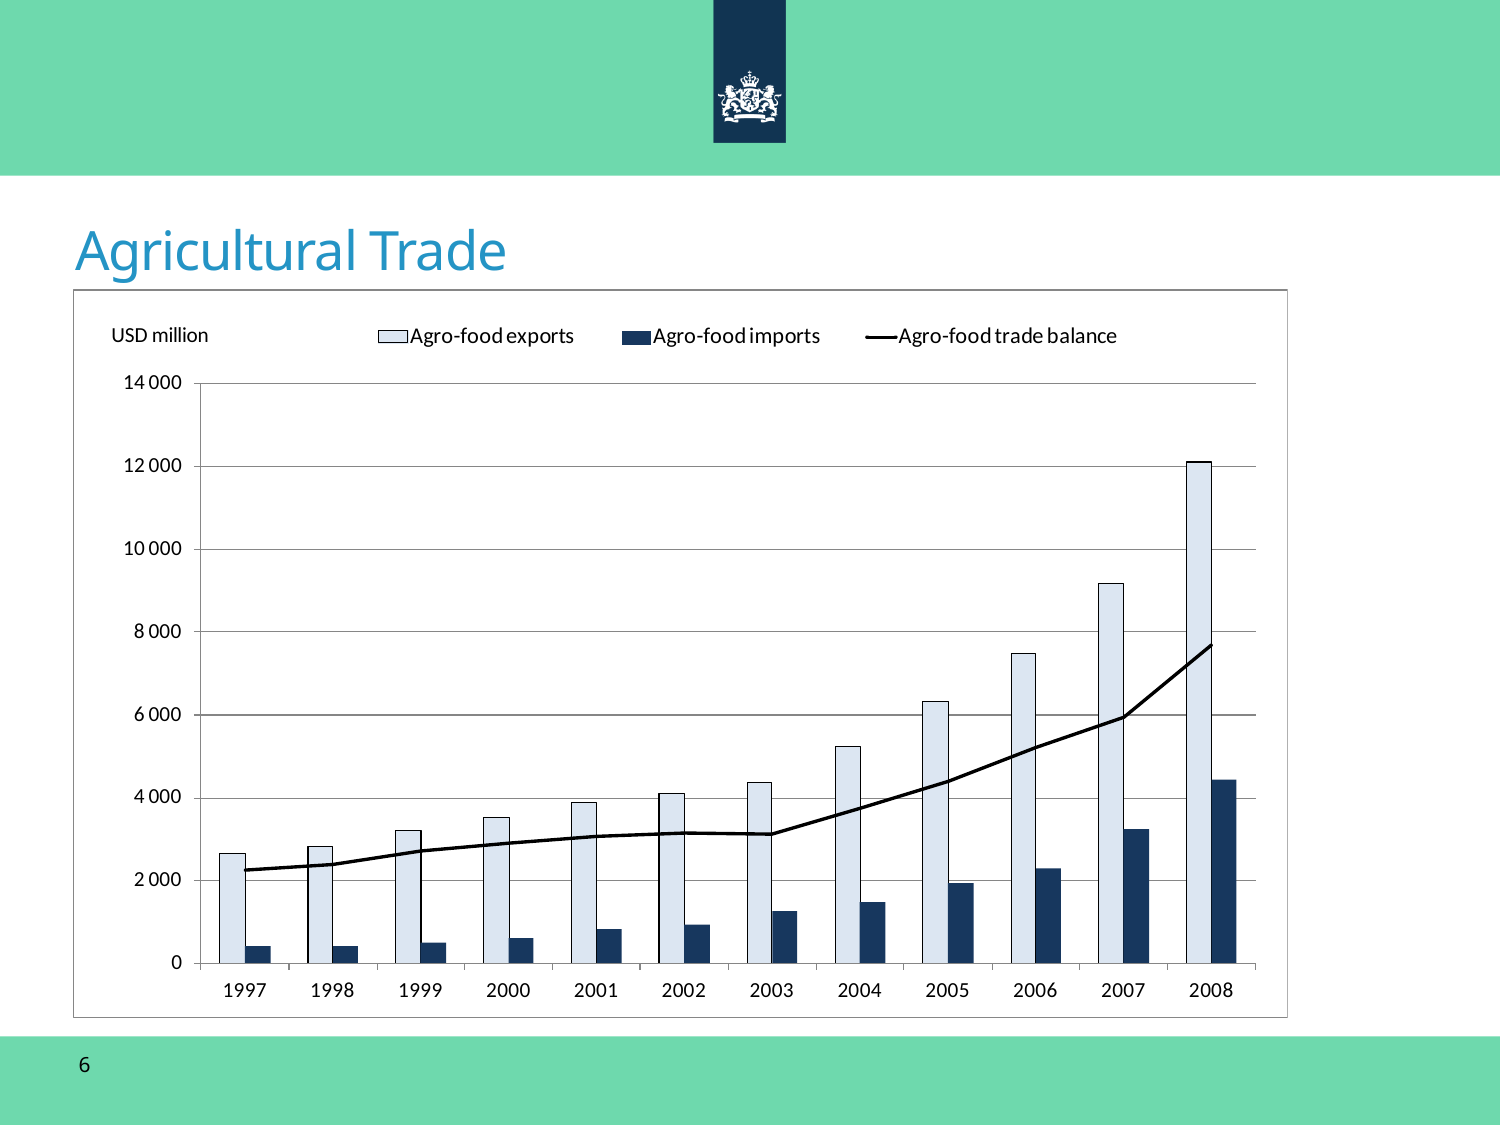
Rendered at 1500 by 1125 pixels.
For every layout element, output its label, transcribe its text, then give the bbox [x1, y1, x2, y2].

picture [71, 287, 1288, 1019]
picture [711, 0, 788, 145]
slide_number 6 [63, 1043, 181, 1104]
title Agricultural Trade [59, 202, 820, 297]
